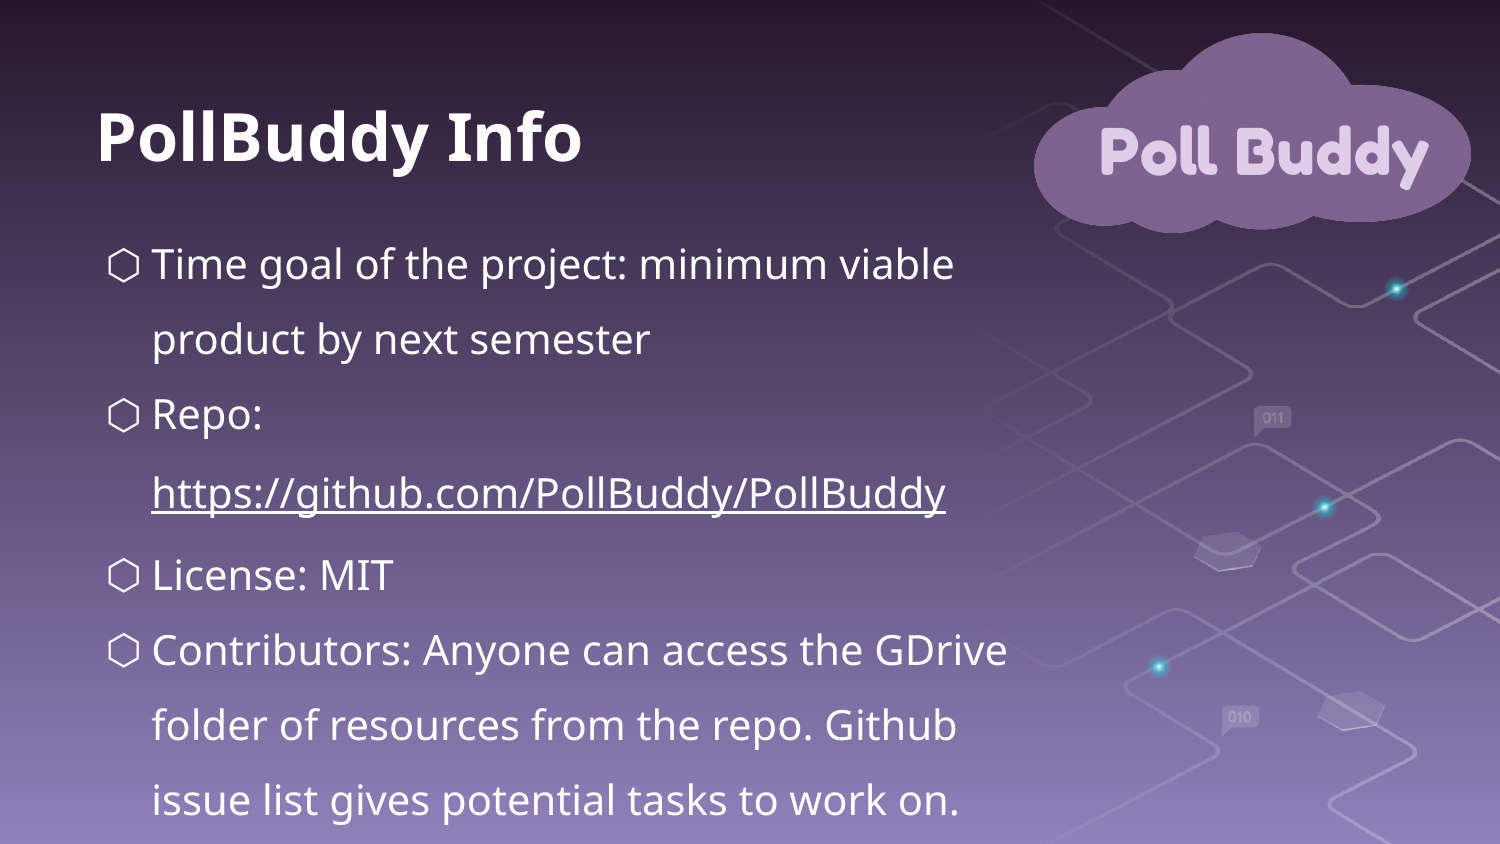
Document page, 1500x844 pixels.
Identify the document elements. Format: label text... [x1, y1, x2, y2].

list Time goal of the project: minimum viable product by next semester Repo: https://github.com/PollBuddy/PollBuddy License: MIT Contributors: Anyone can access the GDrive folder of resources from the repo. Github issue list gives potential tasks to work on. Readme files and Contributing Guides planned. [95, 212, 1049, 792]
picture [0, 0, 1500, 844]
title PollBuddy Info [95, 33, 1033, 175]
